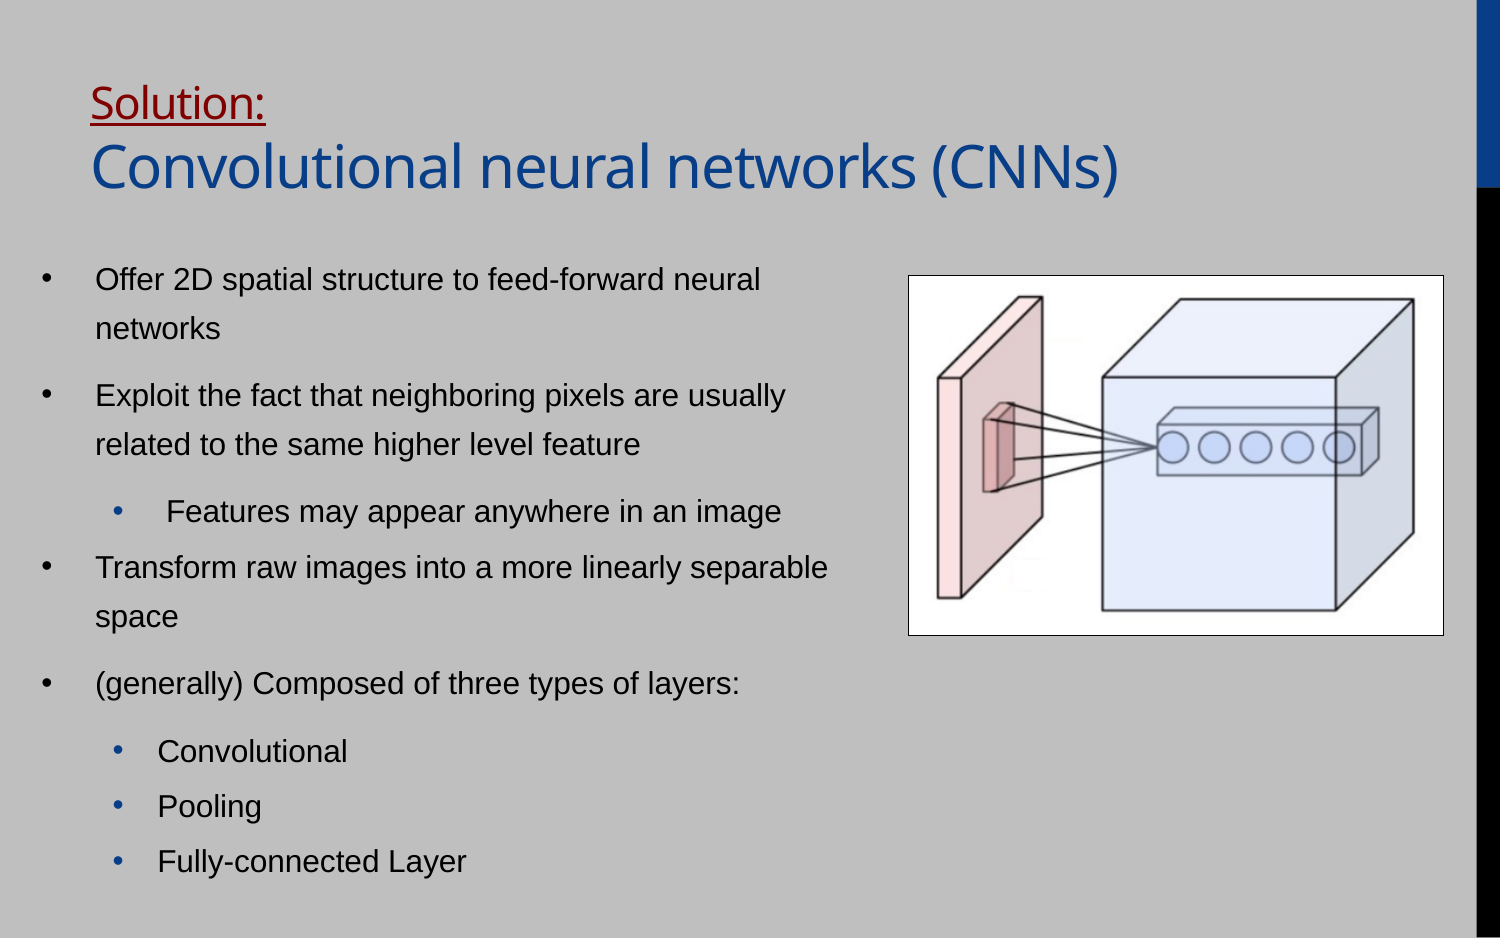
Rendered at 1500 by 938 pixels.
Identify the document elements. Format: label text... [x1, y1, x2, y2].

list Offer 2D spatial structure to feed-forward neural networks Exploit the fact that neighboring pixels are usually related to the same higher level feature Features may appear anywhere in an image Transform raw images into a more linearly separable space (generally) Composed of three types of layers: Convolutional Pooling Fully-connected Layer [26, 239, 892, 890]
picture [907, 274, 1444, 636]
title Solution: Convolutional neural networks (CNNs) [75, 20, 1175, 209]
